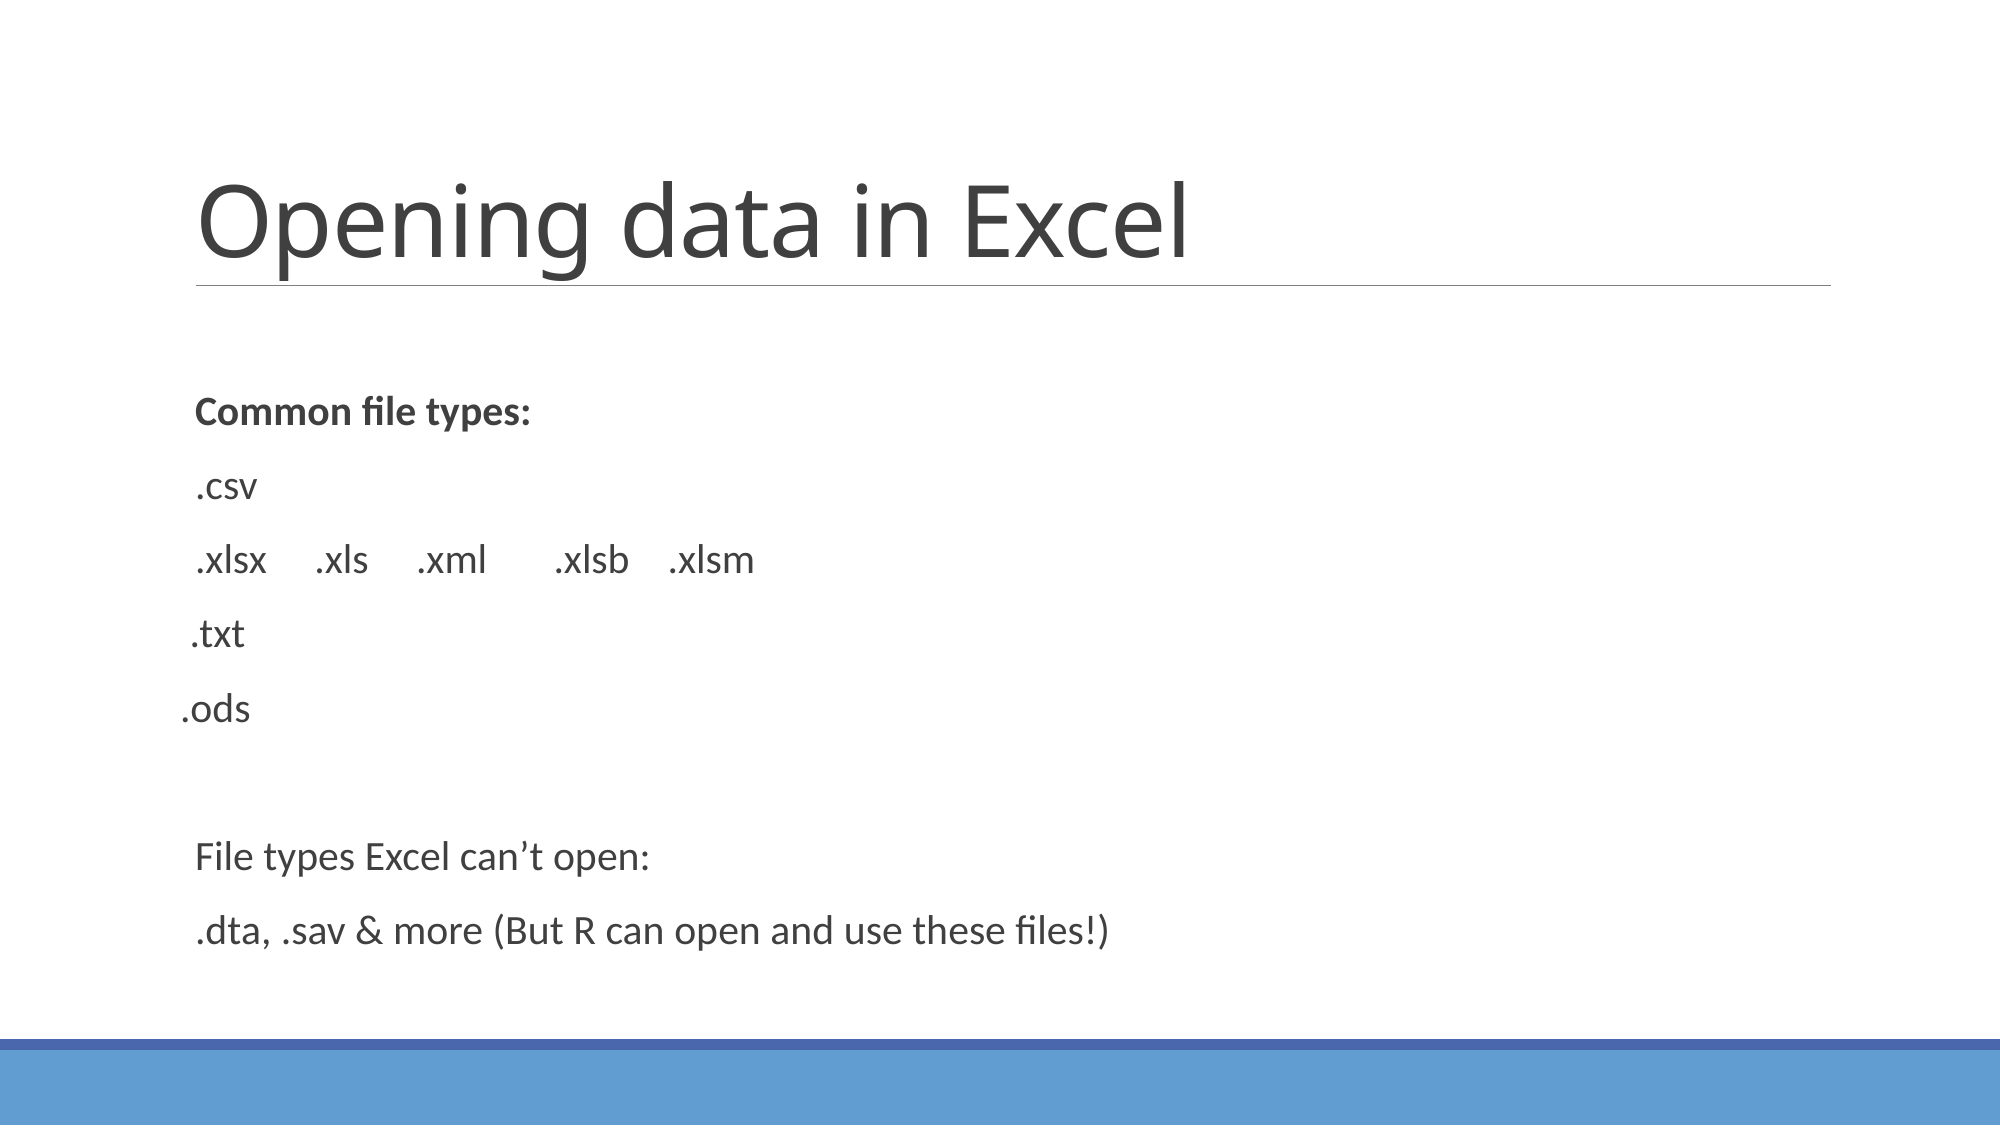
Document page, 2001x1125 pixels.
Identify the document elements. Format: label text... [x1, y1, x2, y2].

list Common file types: .csv .xlsx .xls .xml .xlsb .xlsm .txt .ods File types Excel can’t open: .dta, .sav & more (But R can open and use these files!) [180, 302, 1830, 963]
title Opening data in Excel [180, 47, 1830, 285]
